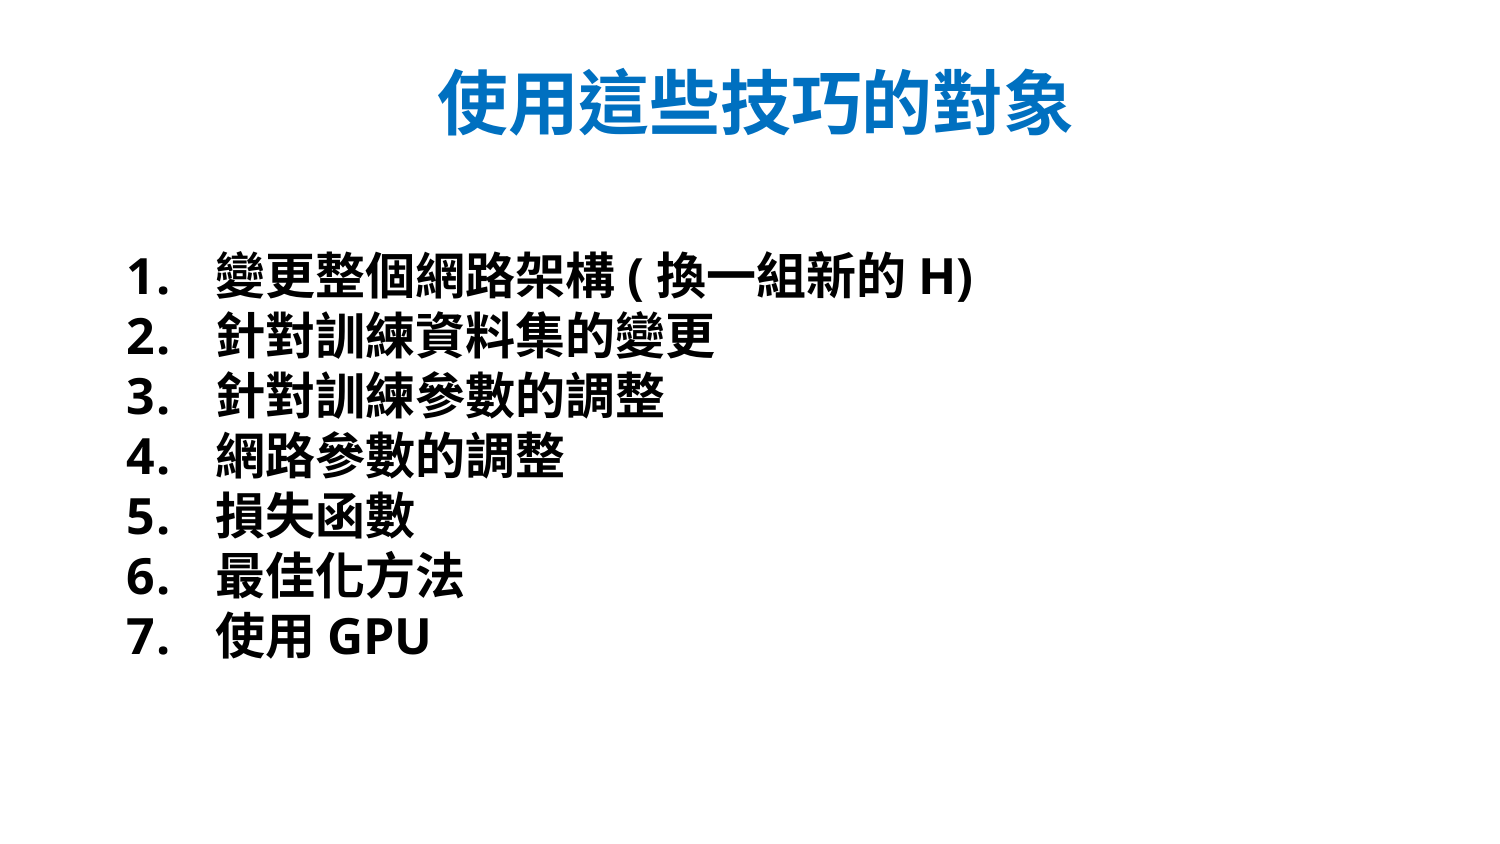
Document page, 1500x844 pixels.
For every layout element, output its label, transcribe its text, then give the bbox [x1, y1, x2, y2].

text_box 變更整個網路架構(換一組新的H) 針對訓練資料集的變更 針對訓練參數的調整 網路參數的調整 損失函數 最佳化方法 使用GPU [112, 236, 1412, 732]
title 使用這些技巧的對象 [76, 0, 1436, 204]
